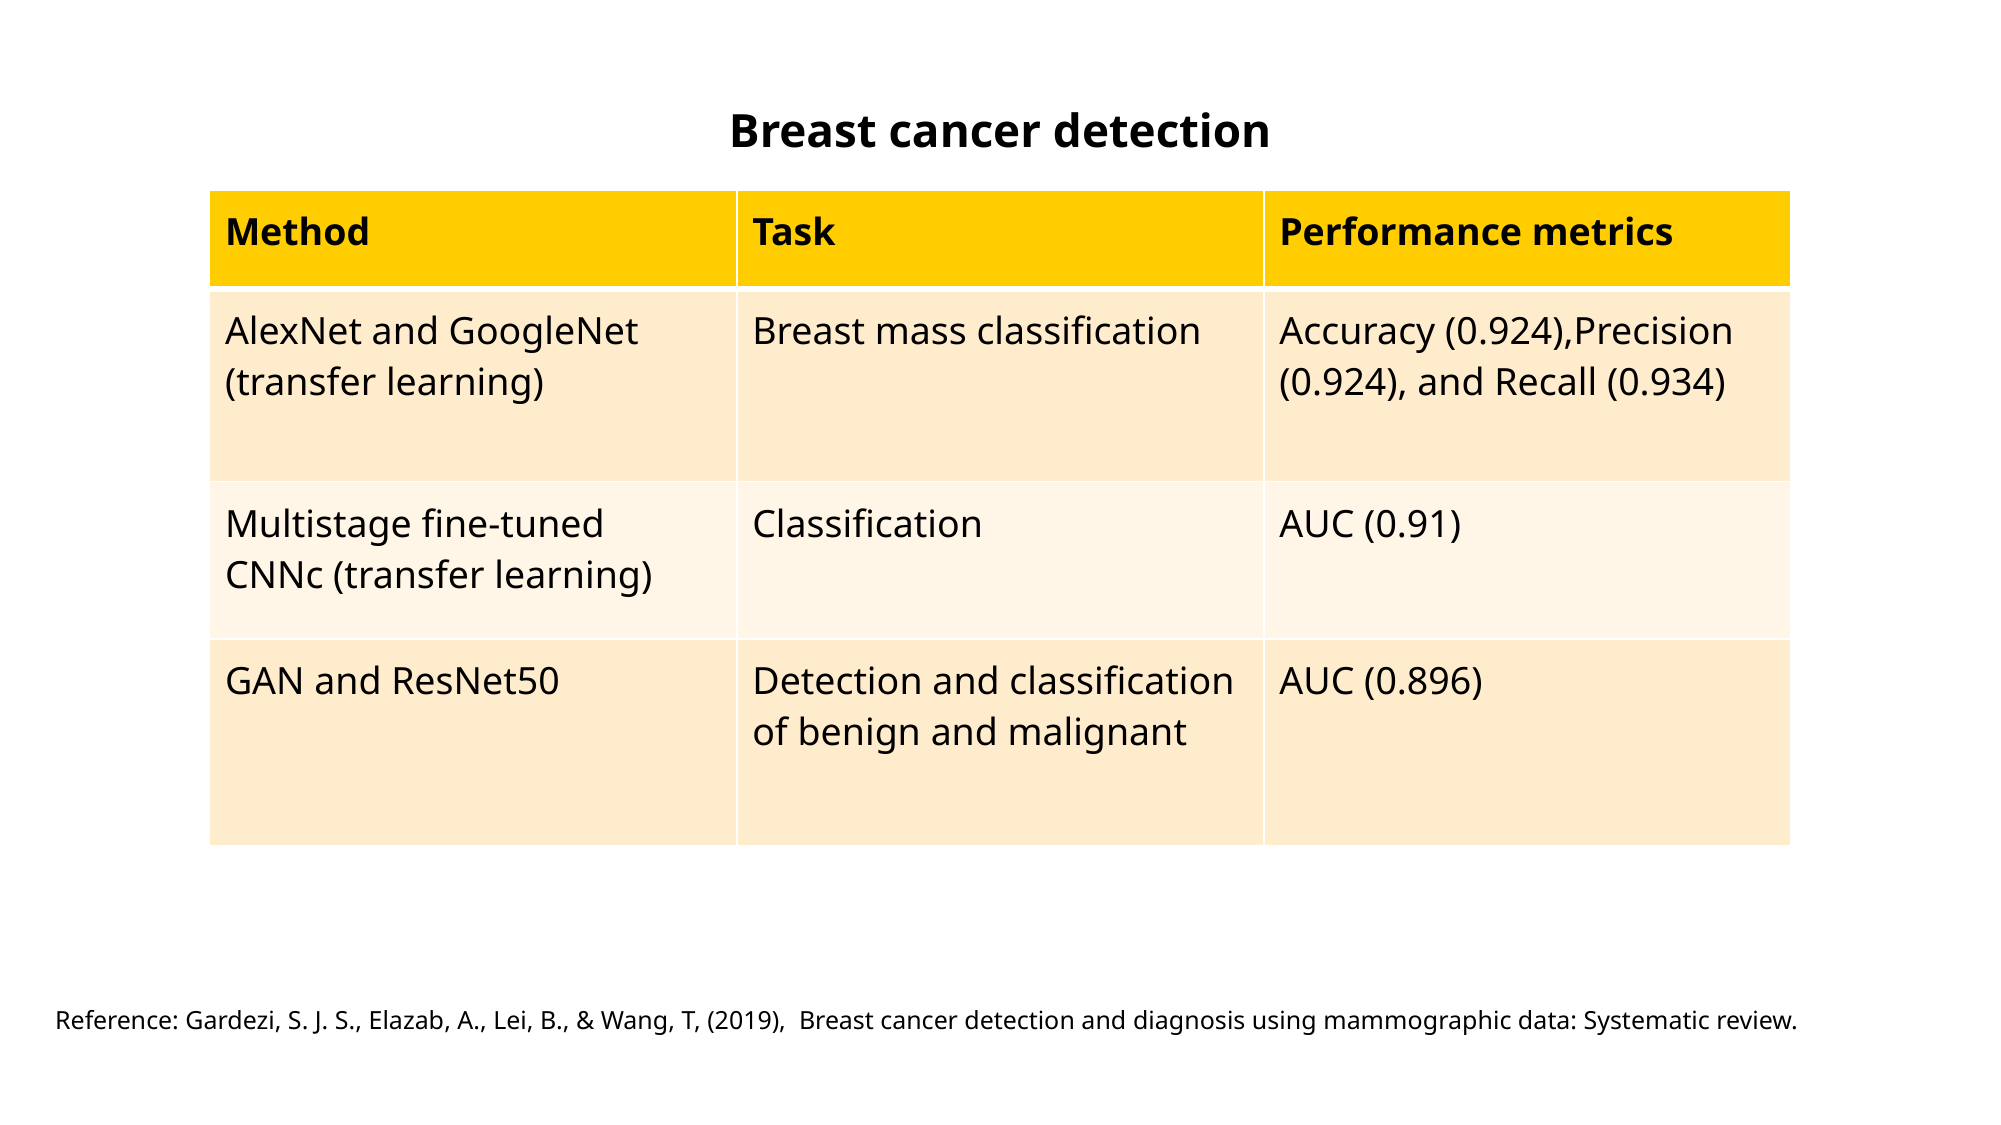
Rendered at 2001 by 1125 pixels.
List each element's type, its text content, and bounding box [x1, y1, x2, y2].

list Reference: Gardezi, S. J. S., Elazab, A., Lei, B., & Wang, T, (2019), Breast cancer detection and diagnosis using mammographic data: Systematic review. [55, 985, 1946, 1065]
picture [54, 60, 1946, 976]
